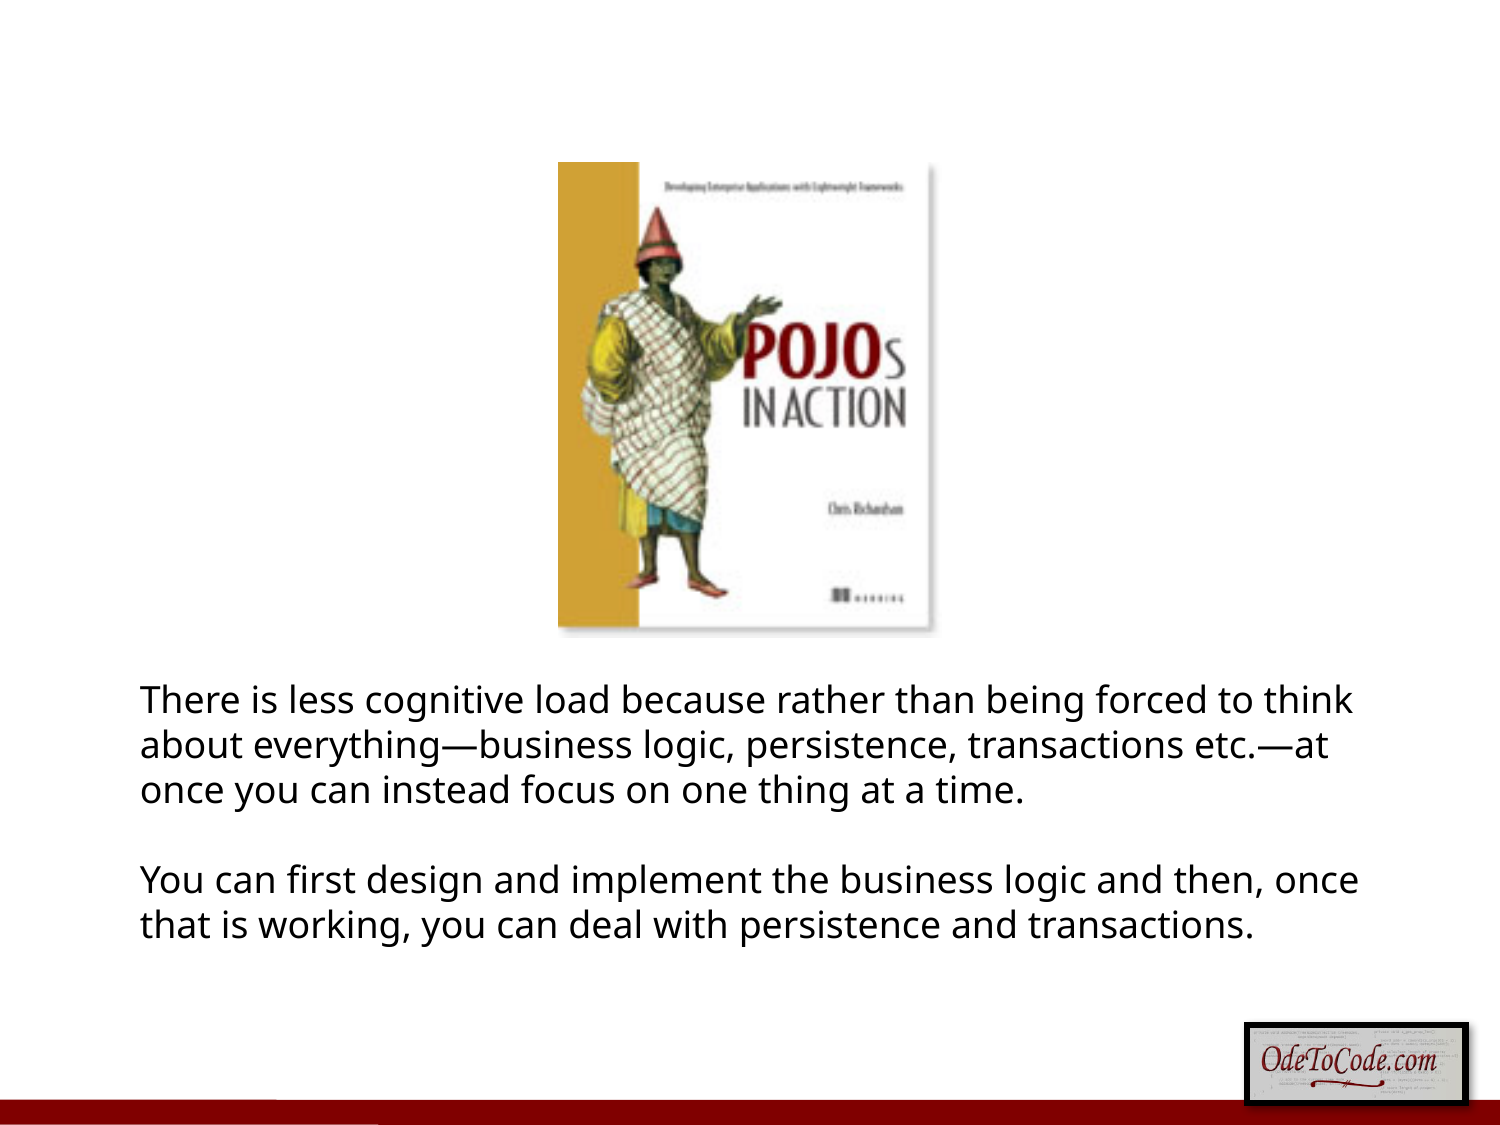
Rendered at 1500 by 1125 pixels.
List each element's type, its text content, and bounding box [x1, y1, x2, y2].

text_box There is less cognitive load because rather than being forced to think about everything—business logic, persistence, transactions etc.—at once you can instead focus on one thing at a time. You can first design and implement the business logic and then, once that is working, you can deal with persistence and transactions. [124, 668, 1400, 954]
picture [1250, 1028, 1462, 1100]
picture [558, 162, 942, 638]
